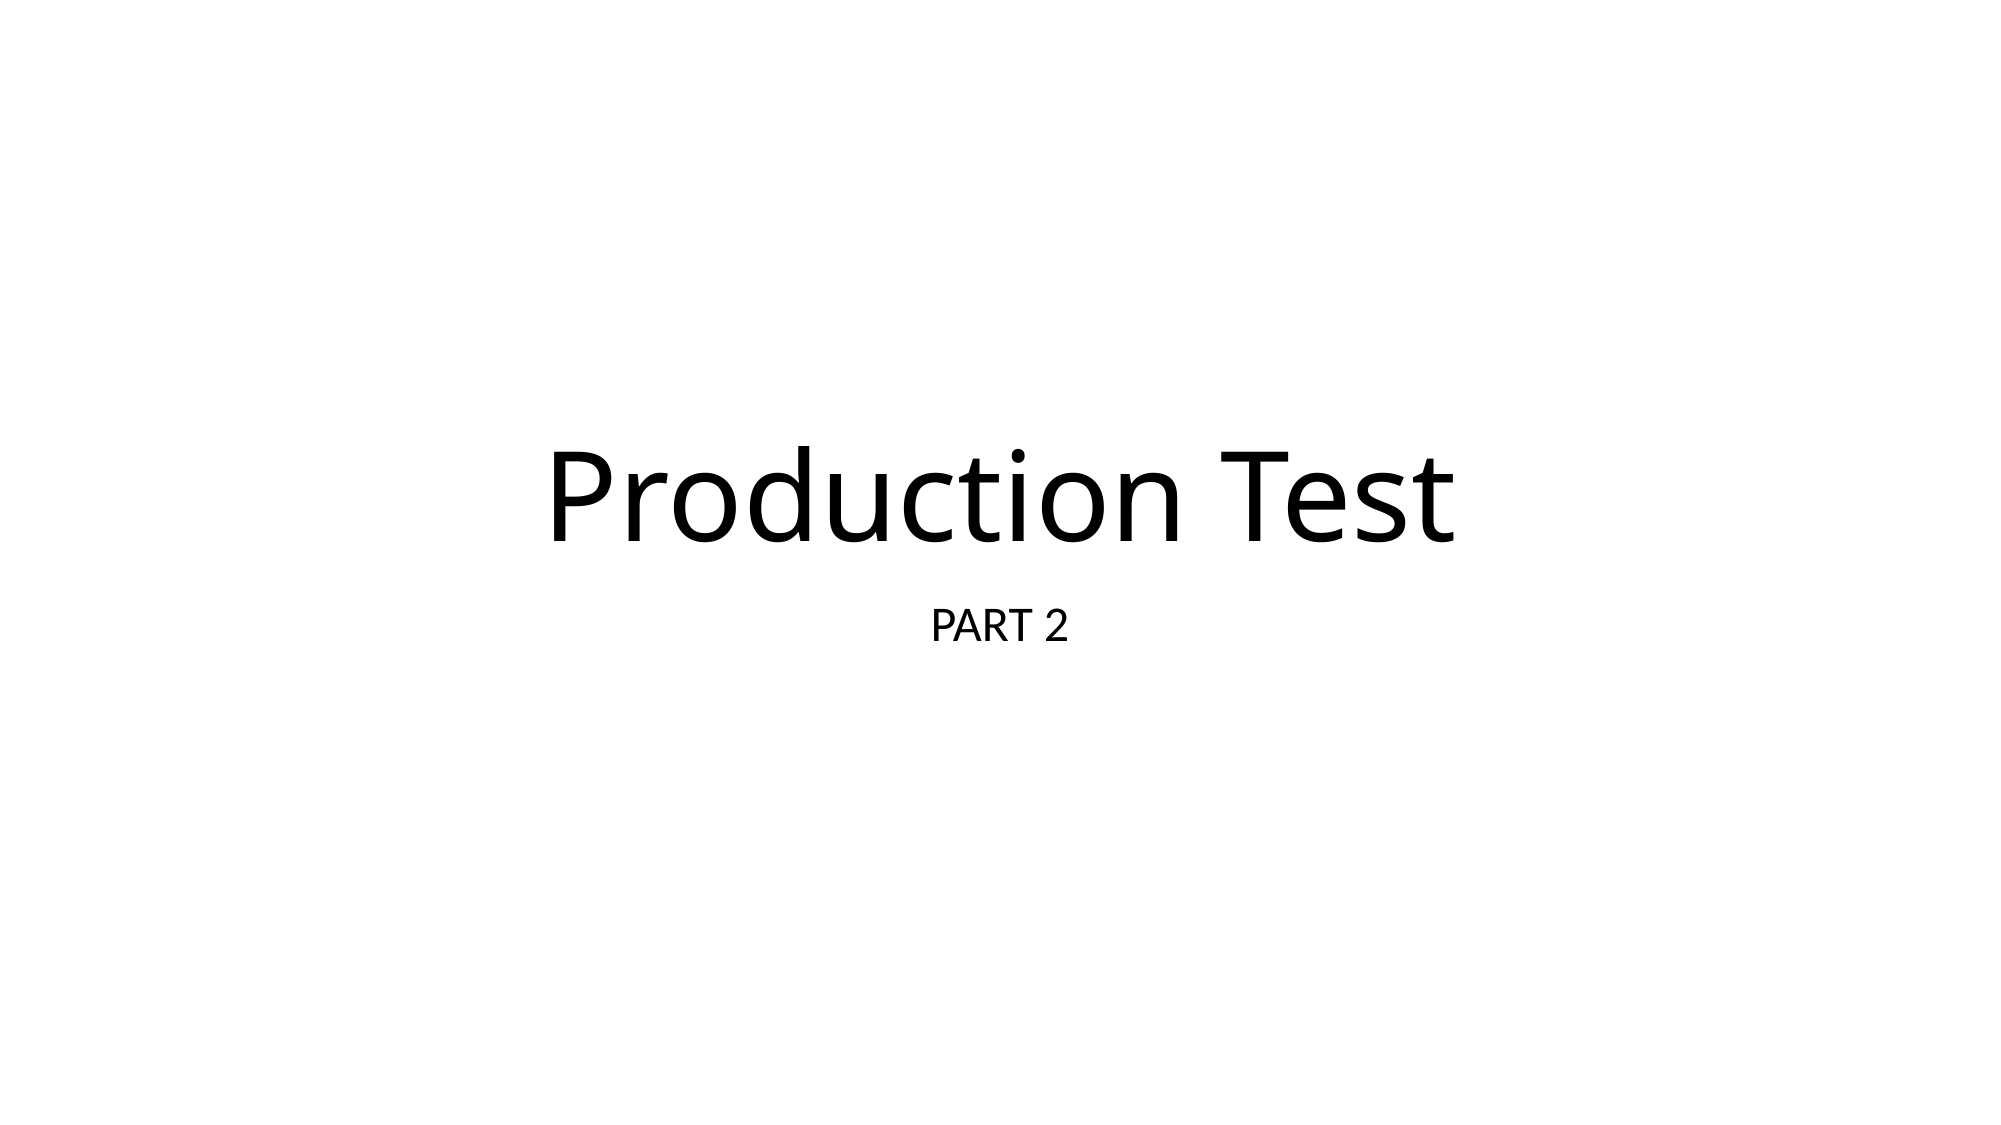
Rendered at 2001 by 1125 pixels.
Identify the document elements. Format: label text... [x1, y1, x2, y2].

subtitle PART 2 [249, 590, 1750, 863]
title Production Test [249, 184, 1750, 576]
